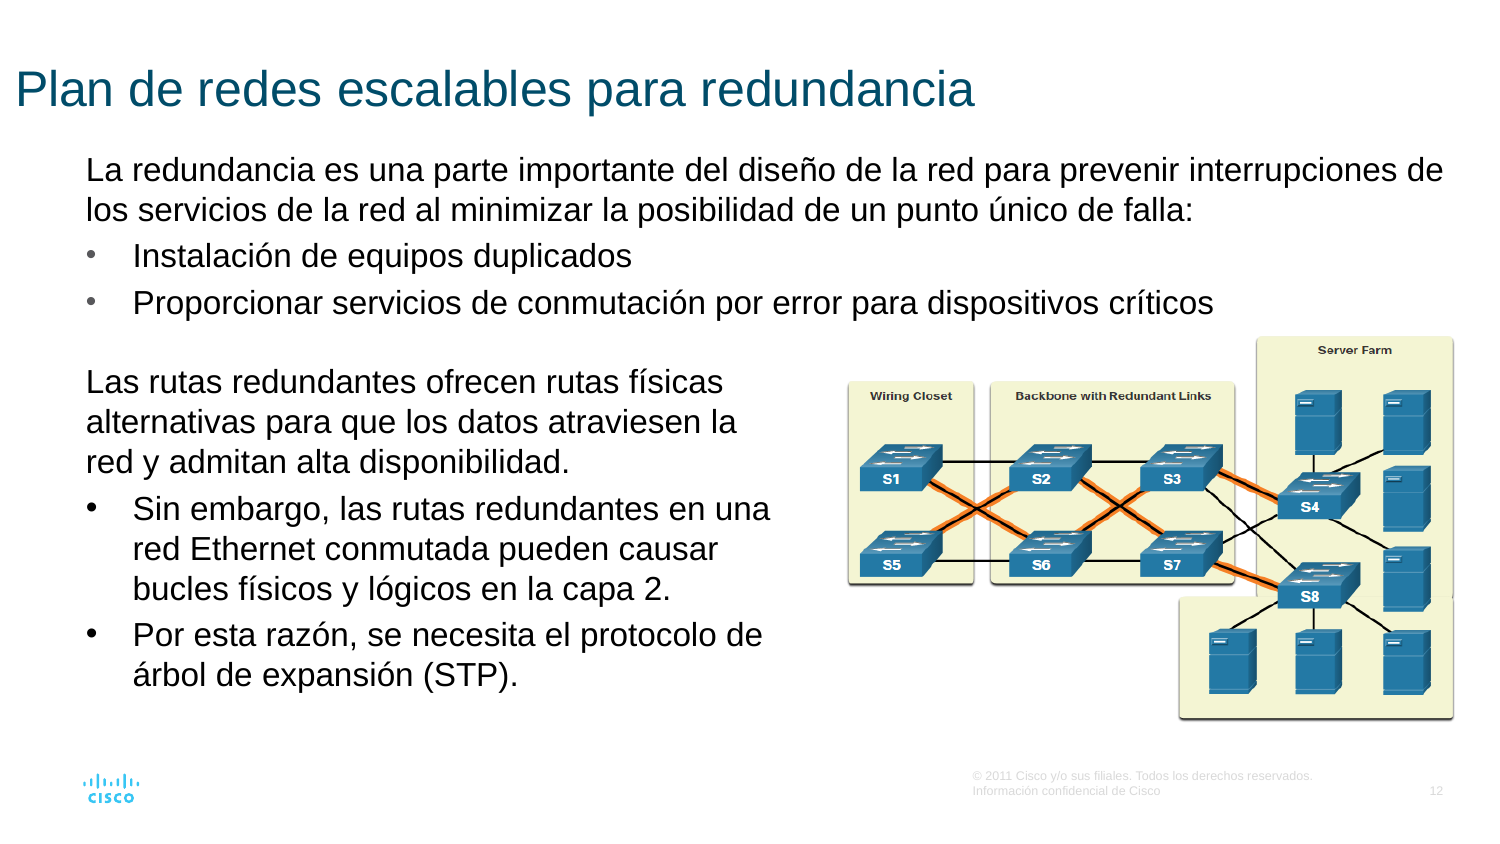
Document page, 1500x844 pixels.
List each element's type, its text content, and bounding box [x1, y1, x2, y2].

list La redundancia es una parte importante del diseño de la red para prevenir interrupciones de los servicios de la red al minimizar la posibilidad de un punto único de falla: Instalación de equipos duplicados Proporcionar servicios de conmutación por error para dispositivos críticos [70, 140, 1465, 333]
title Plan de redes escalables para redundancia [0, 0, 1369, 121]
text_box Las rutas redundantes ofrecen rutas físicas alternativas para que los datos atraviesen la red y admitan alta disponibilidad. Sin embargo, las rutas redundantes en una red Ethernet conmutada pueden causar bucles físicos y lógicos en la capa 2. Por esta razón, se necesita el protocolo de árbol de expansión (STP). [70, 353, 802, 704]
picture [836, 325, 1465, 731]
